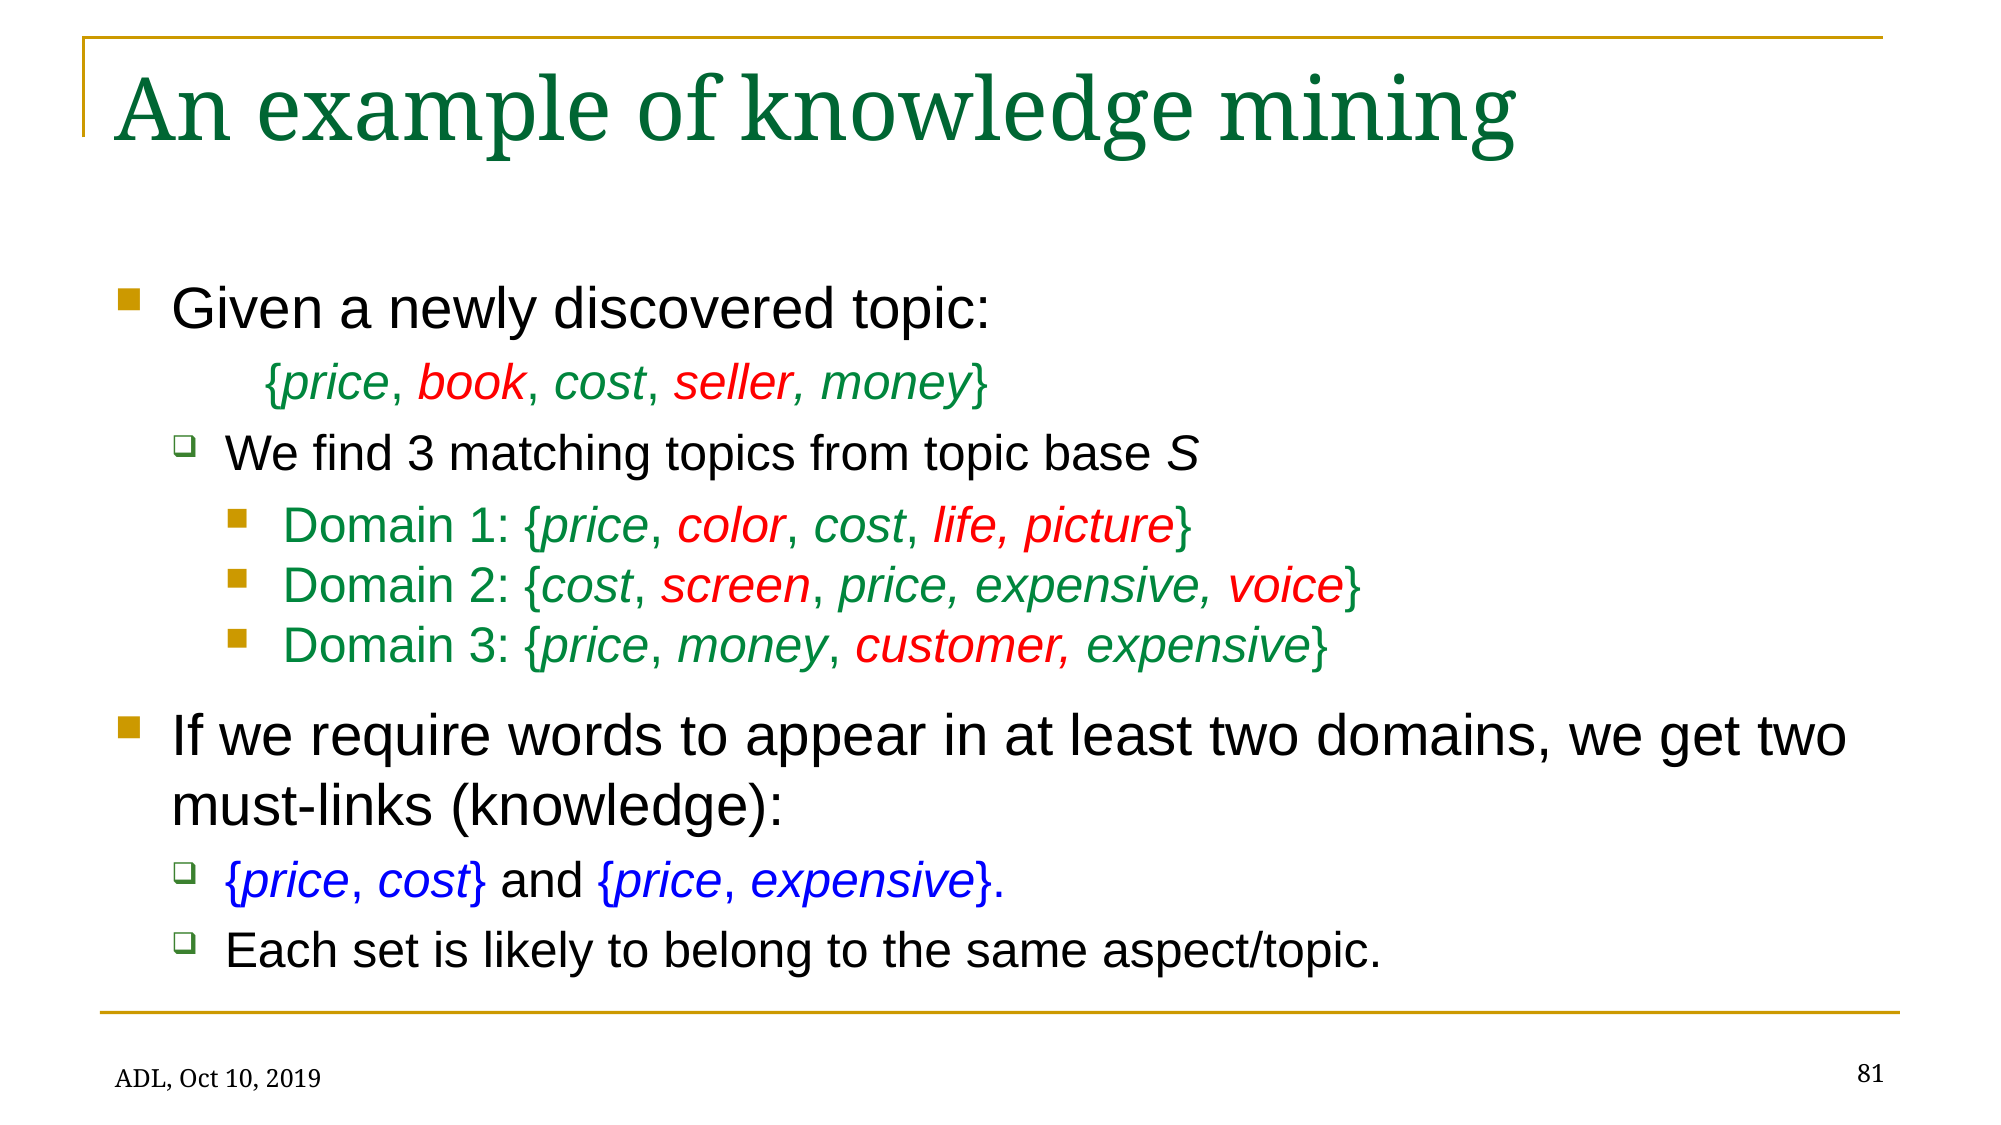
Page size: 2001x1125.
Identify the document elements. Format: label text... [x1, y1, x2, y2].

title An example of knowledge mining [99, 45, 1900, 233]
footer ADL, Oct 10, 2019 [99, 1024, 1317, 1101]
list Given a newly discovered topic: {price, book, cost, seller, money} We find 3 matching topics from topic base S Domain 1: {price, color, cost, life, picture} Domain 2: {cost, screen, price, expensive, voice} Domain 3: {price, money, customer, expensive} If we require words to appear in at least two domains, we get two must-links (knowledge): {price, cost} and {price, expensive}. Each set is likely to belong to the same aspect/topic. [99, 262, 1900, 1006]
slide_number 81 [1433, 1023, 1901, 1100]
